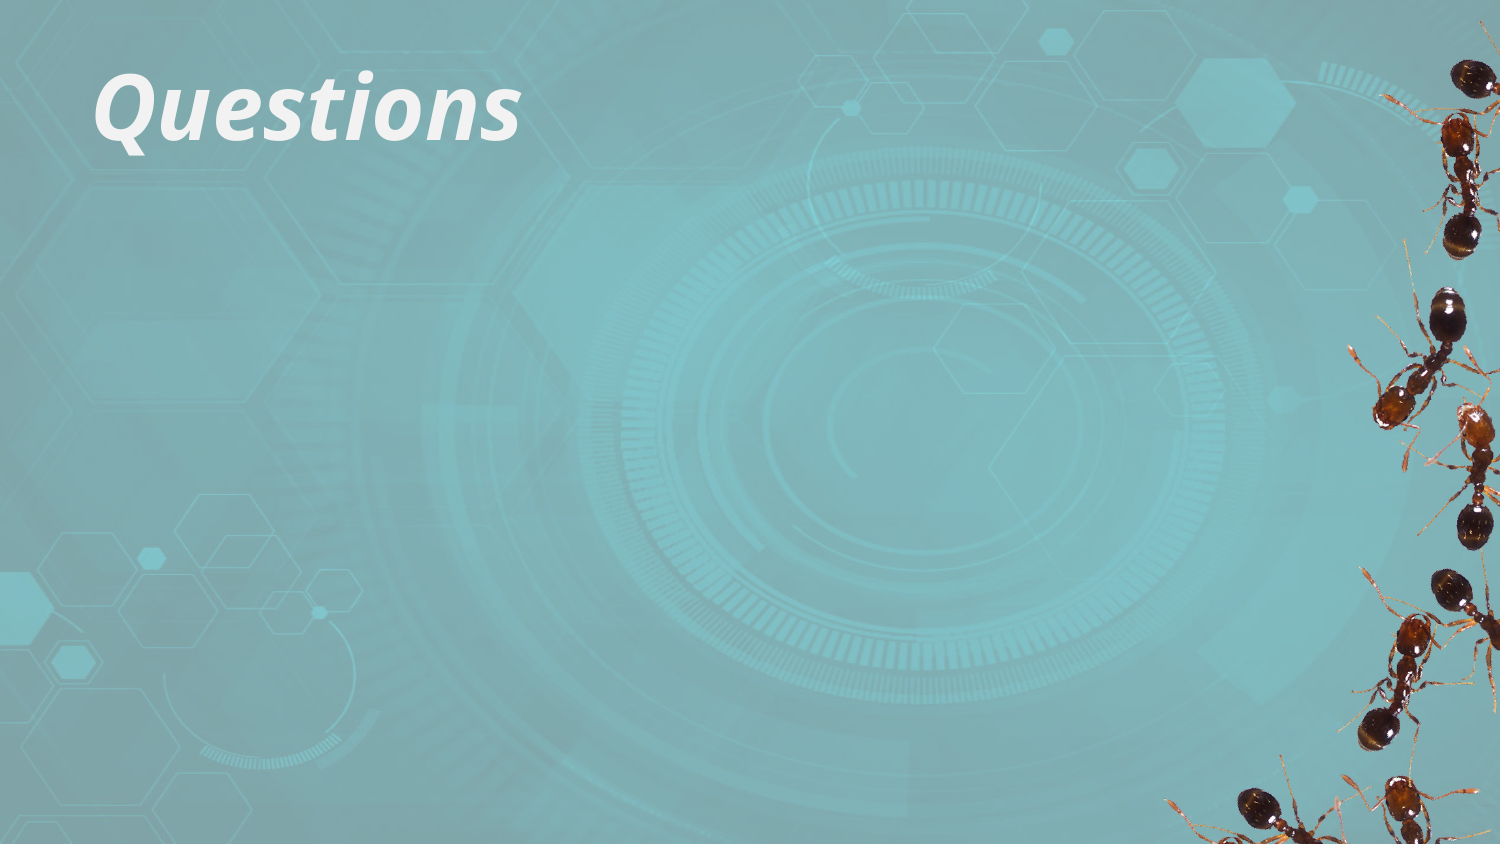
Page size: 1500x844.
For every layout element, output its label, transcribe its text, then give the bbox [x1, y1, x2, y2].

picture [1130, 0, 1500, 844]
title Questions [75, 33, 1425, 175]
